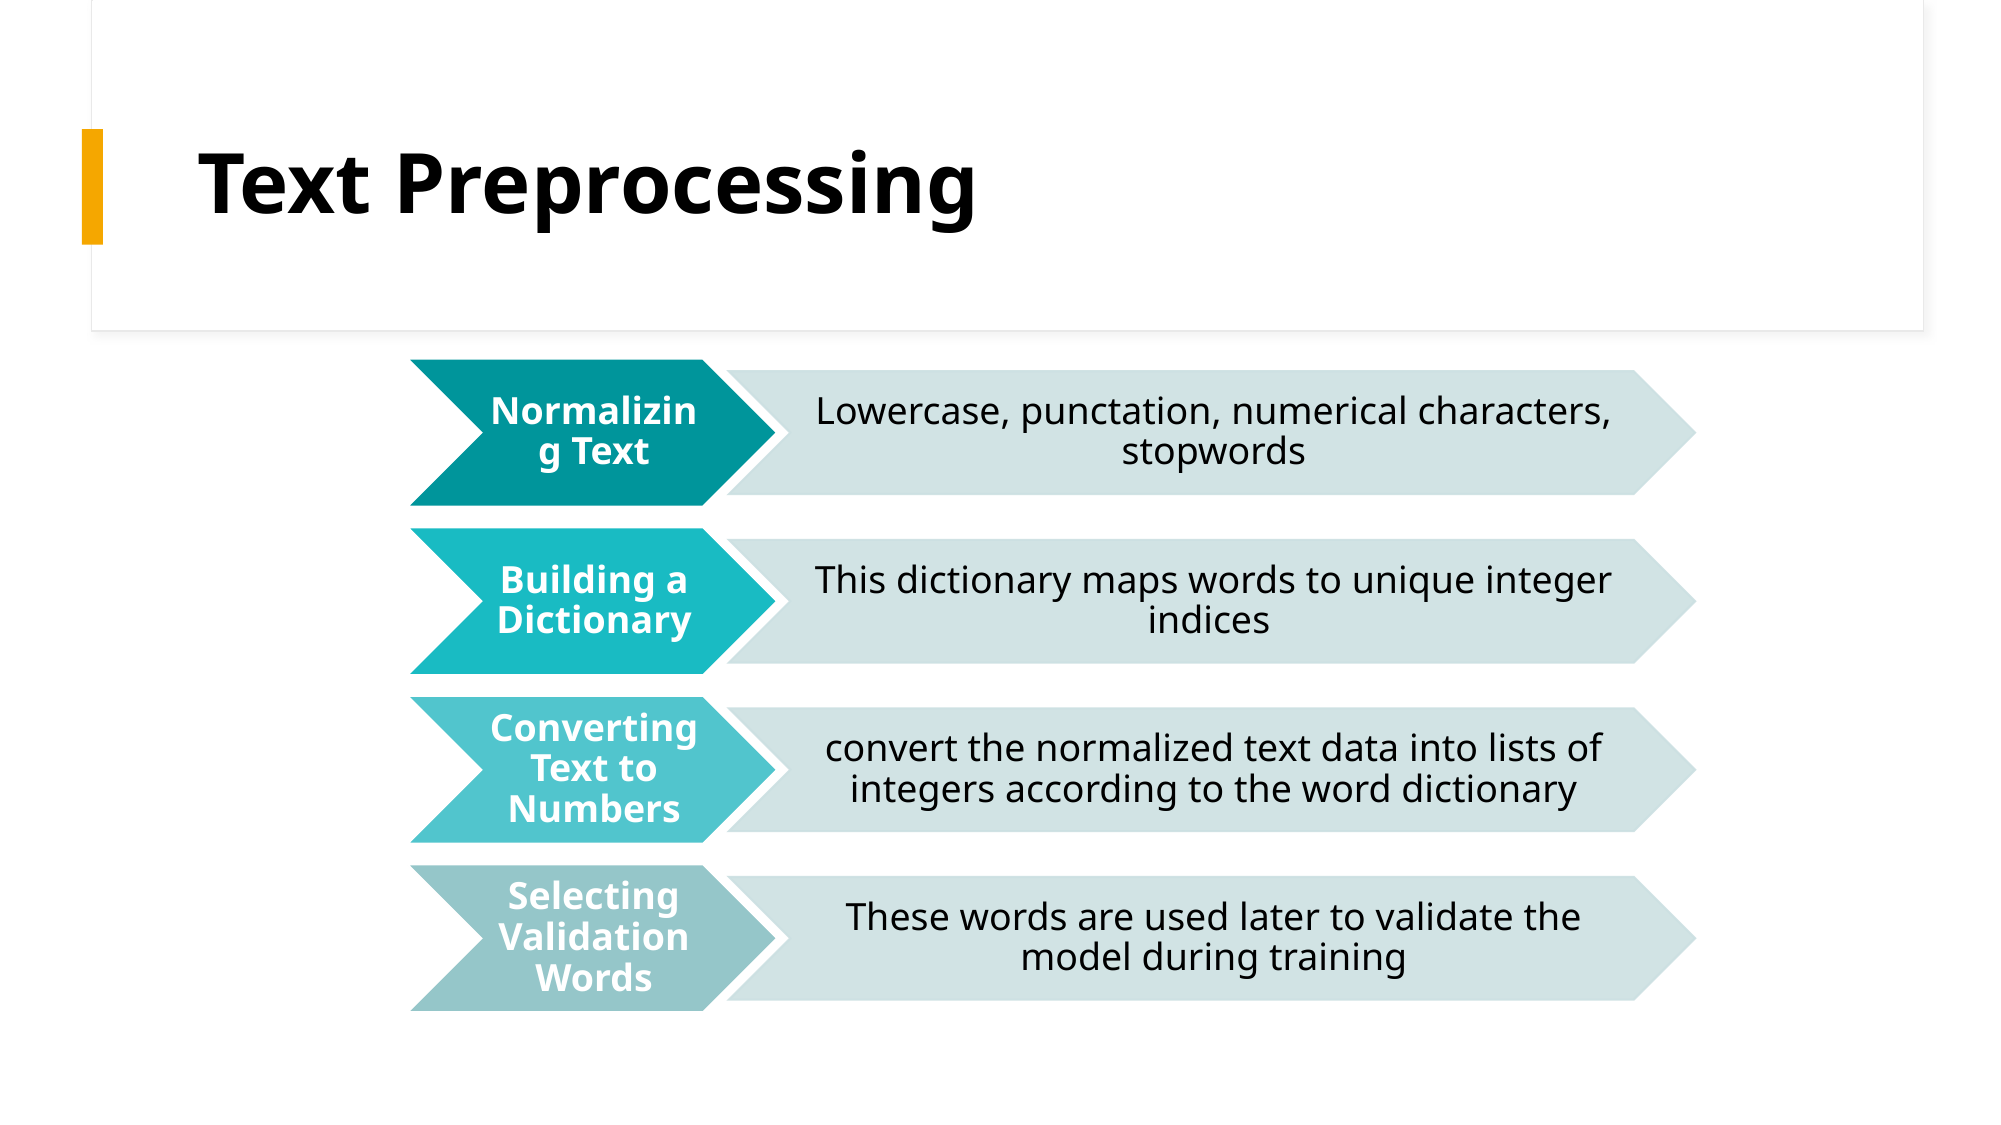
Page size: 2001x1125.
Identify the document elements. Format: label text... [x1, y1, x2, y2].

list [182, 358, 1920, 1013]
title Text Preprocessing [183, 90, 1851, 284]
